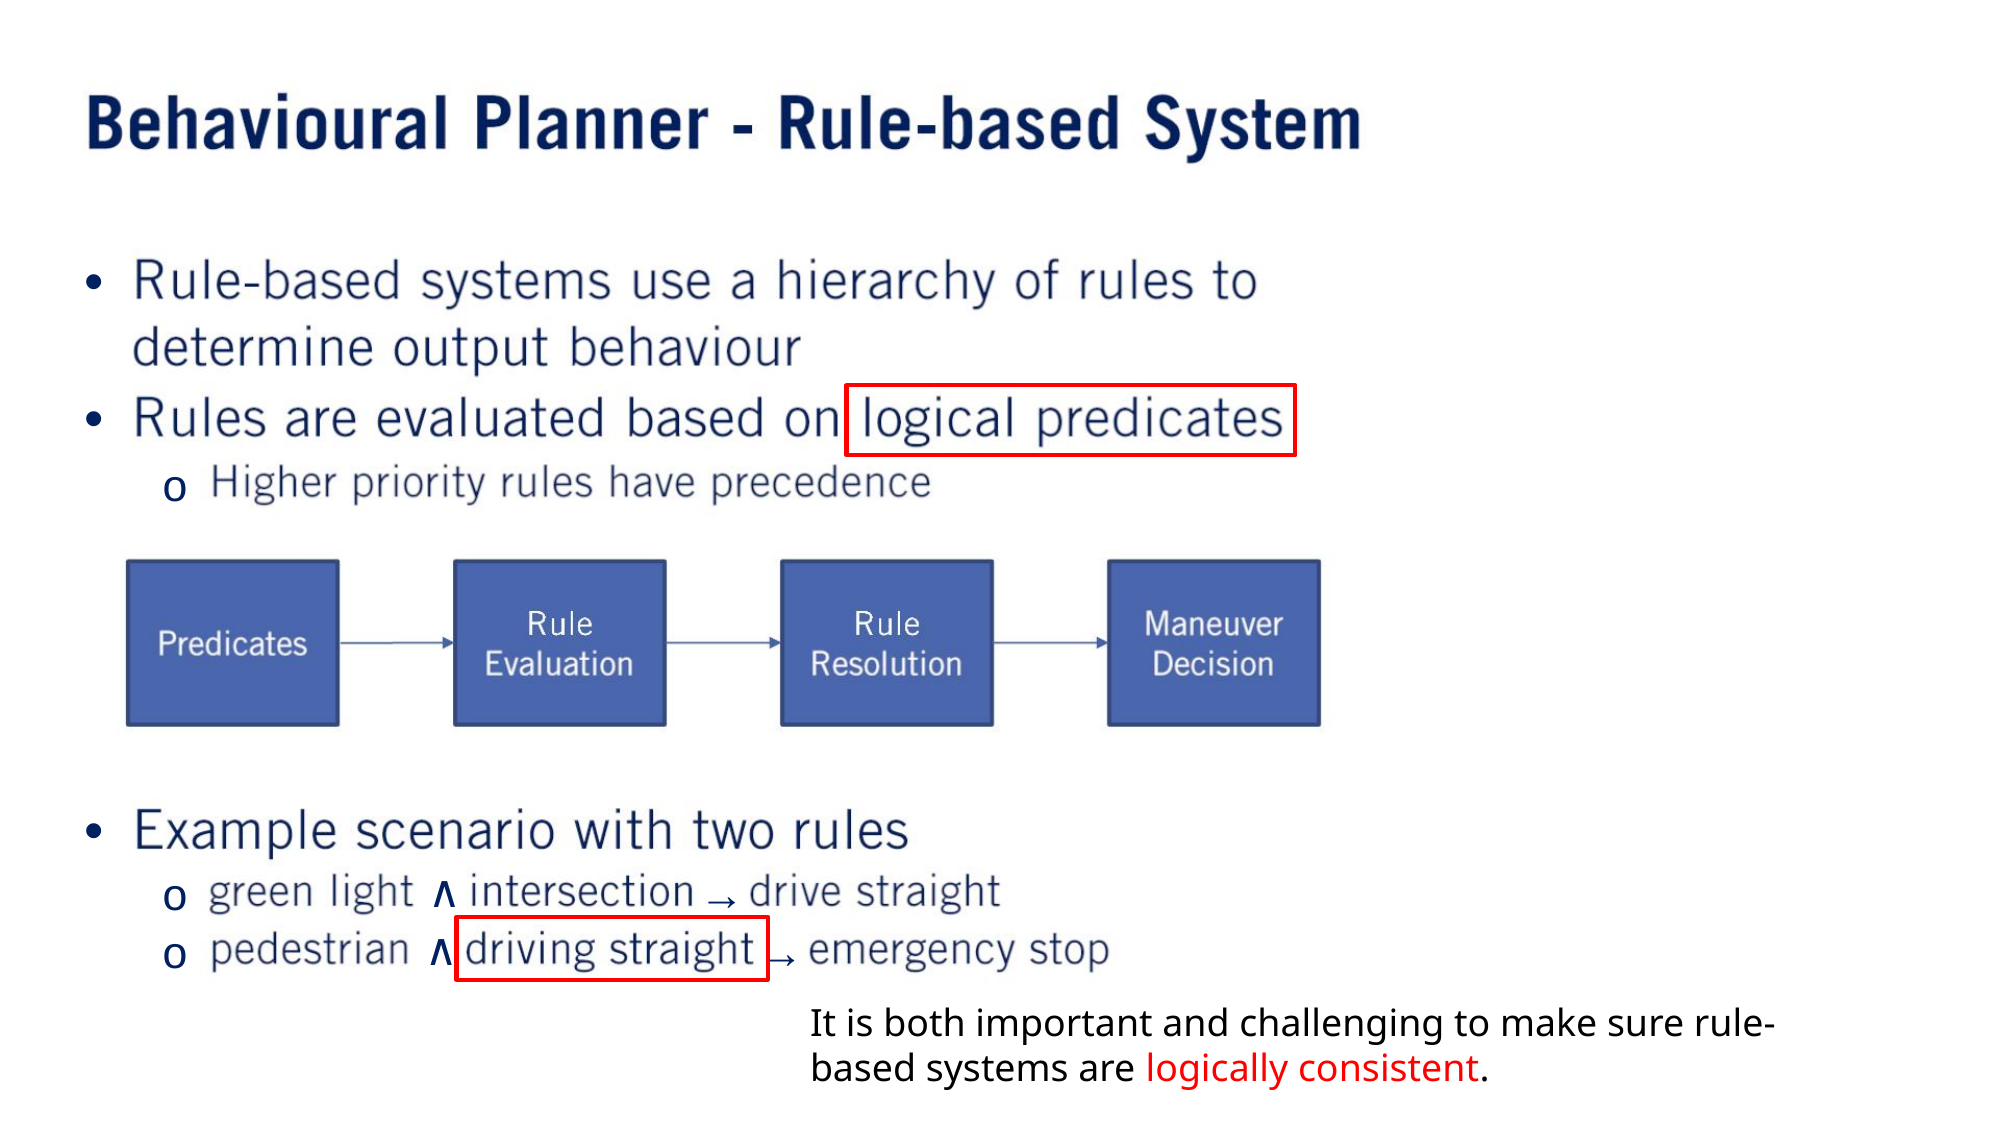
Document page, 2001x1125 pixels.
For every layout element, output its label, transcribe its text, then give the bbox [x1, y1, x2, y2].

text_box • [84, 798, 129, 861]
text_box o [161, 460, 214, 511]
text_box → [770, 926, 820, 978]
text_box [844, 383, 1297, 457]
text_box It is both important and challenging to make sure rule-based systems are logically consistent. [795, 991, 1796, 1096]
text_box o o [161, 869, 214, 979]
text_box • • [84, 249, 129, 450]
text_box [0, 0, 2000, 1125]
text_box ∧ ∧ [424, 871, 480, 975]
text_box [454, 915, 770, 982]
text_box → [708, 869, 760, 915]
